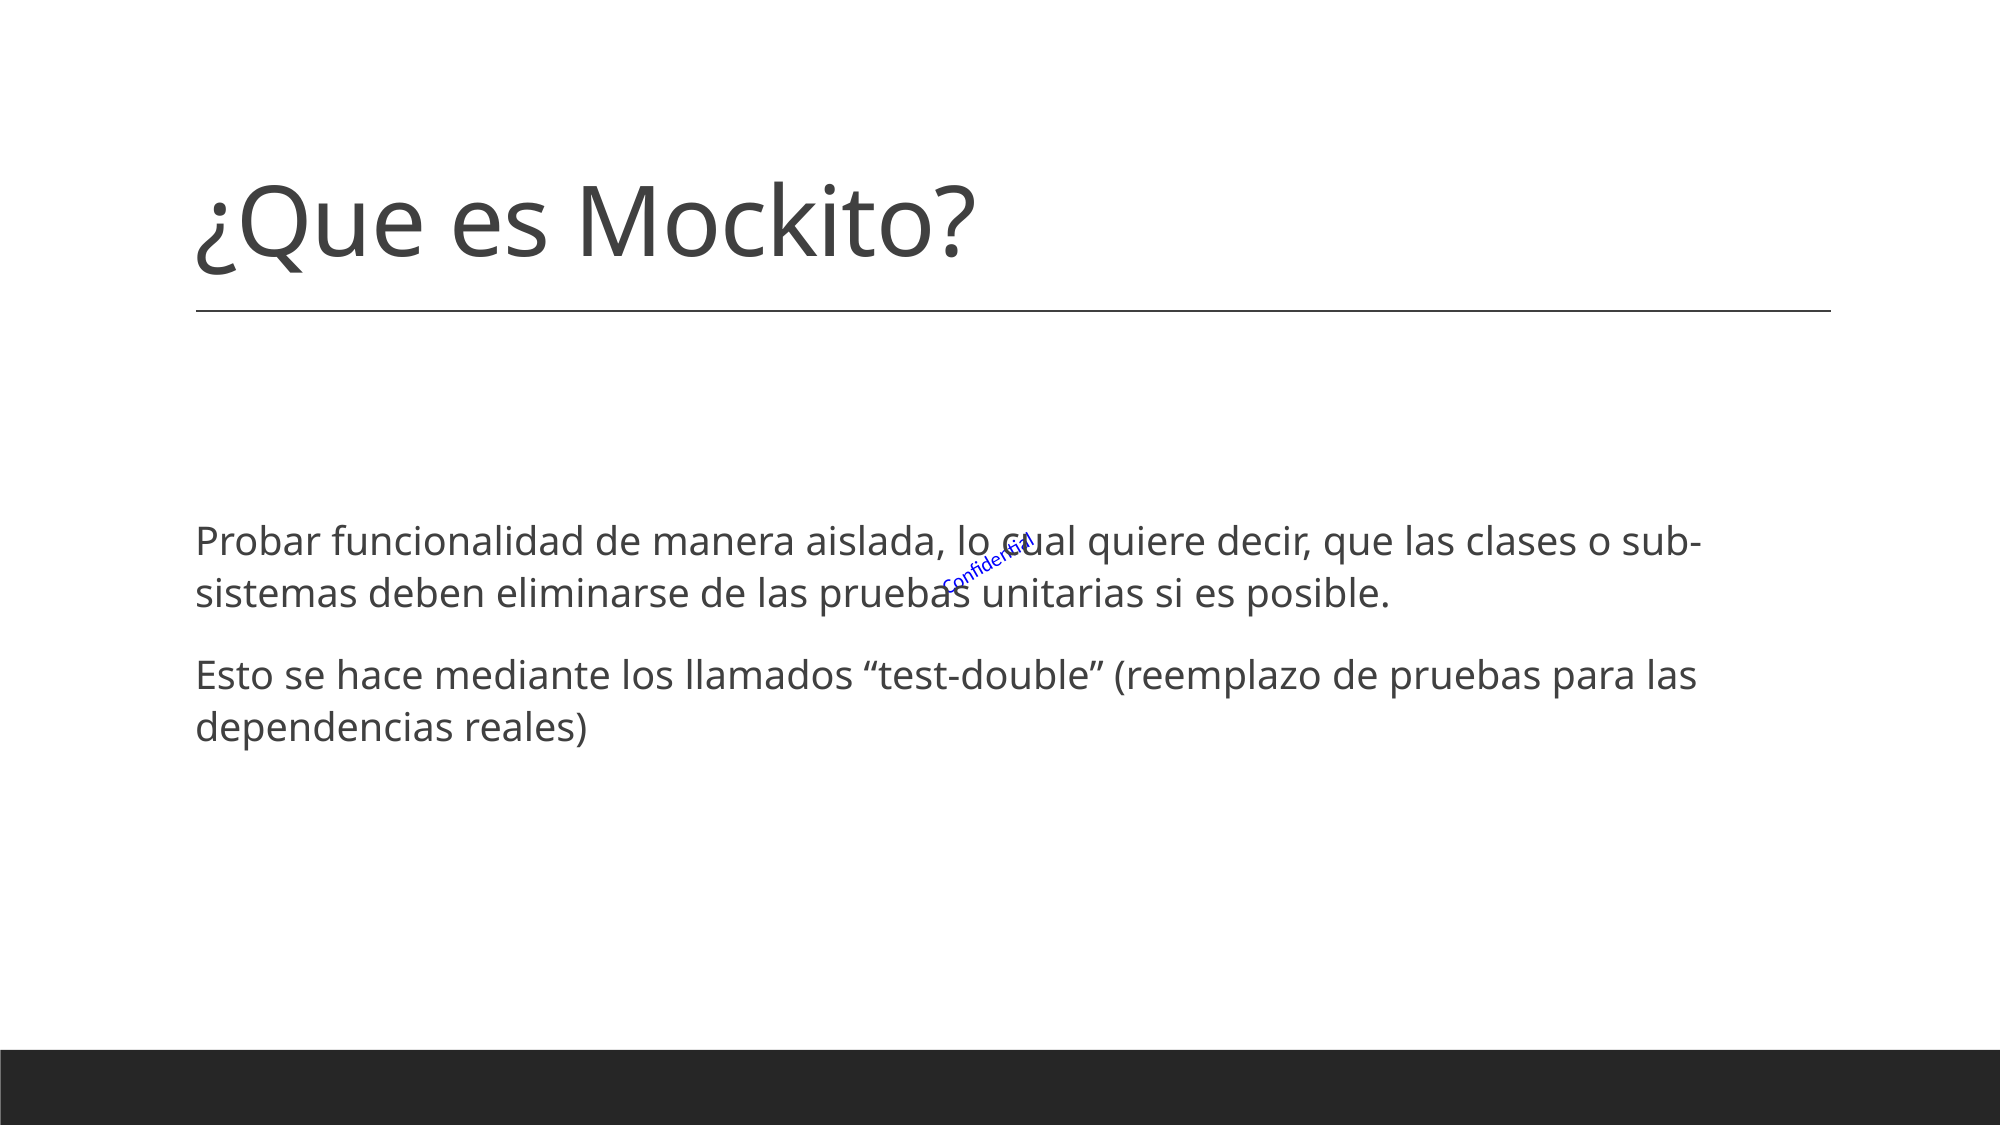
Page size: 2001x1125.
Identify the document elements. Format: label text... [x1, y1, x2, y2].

title ¿Que es Mockito? [180, 47, 1830, 285]
list Probar funcionalidad de manera aislada, lo cual quiere decir, que las clases o sub-sistemas deben eliminarse de las pruebas unitarias si es posible. Esto se hace mediante los llamados “test-double” (reemplazo de pruebas para las dependencias reales) [180, 345, 1830, 963]
